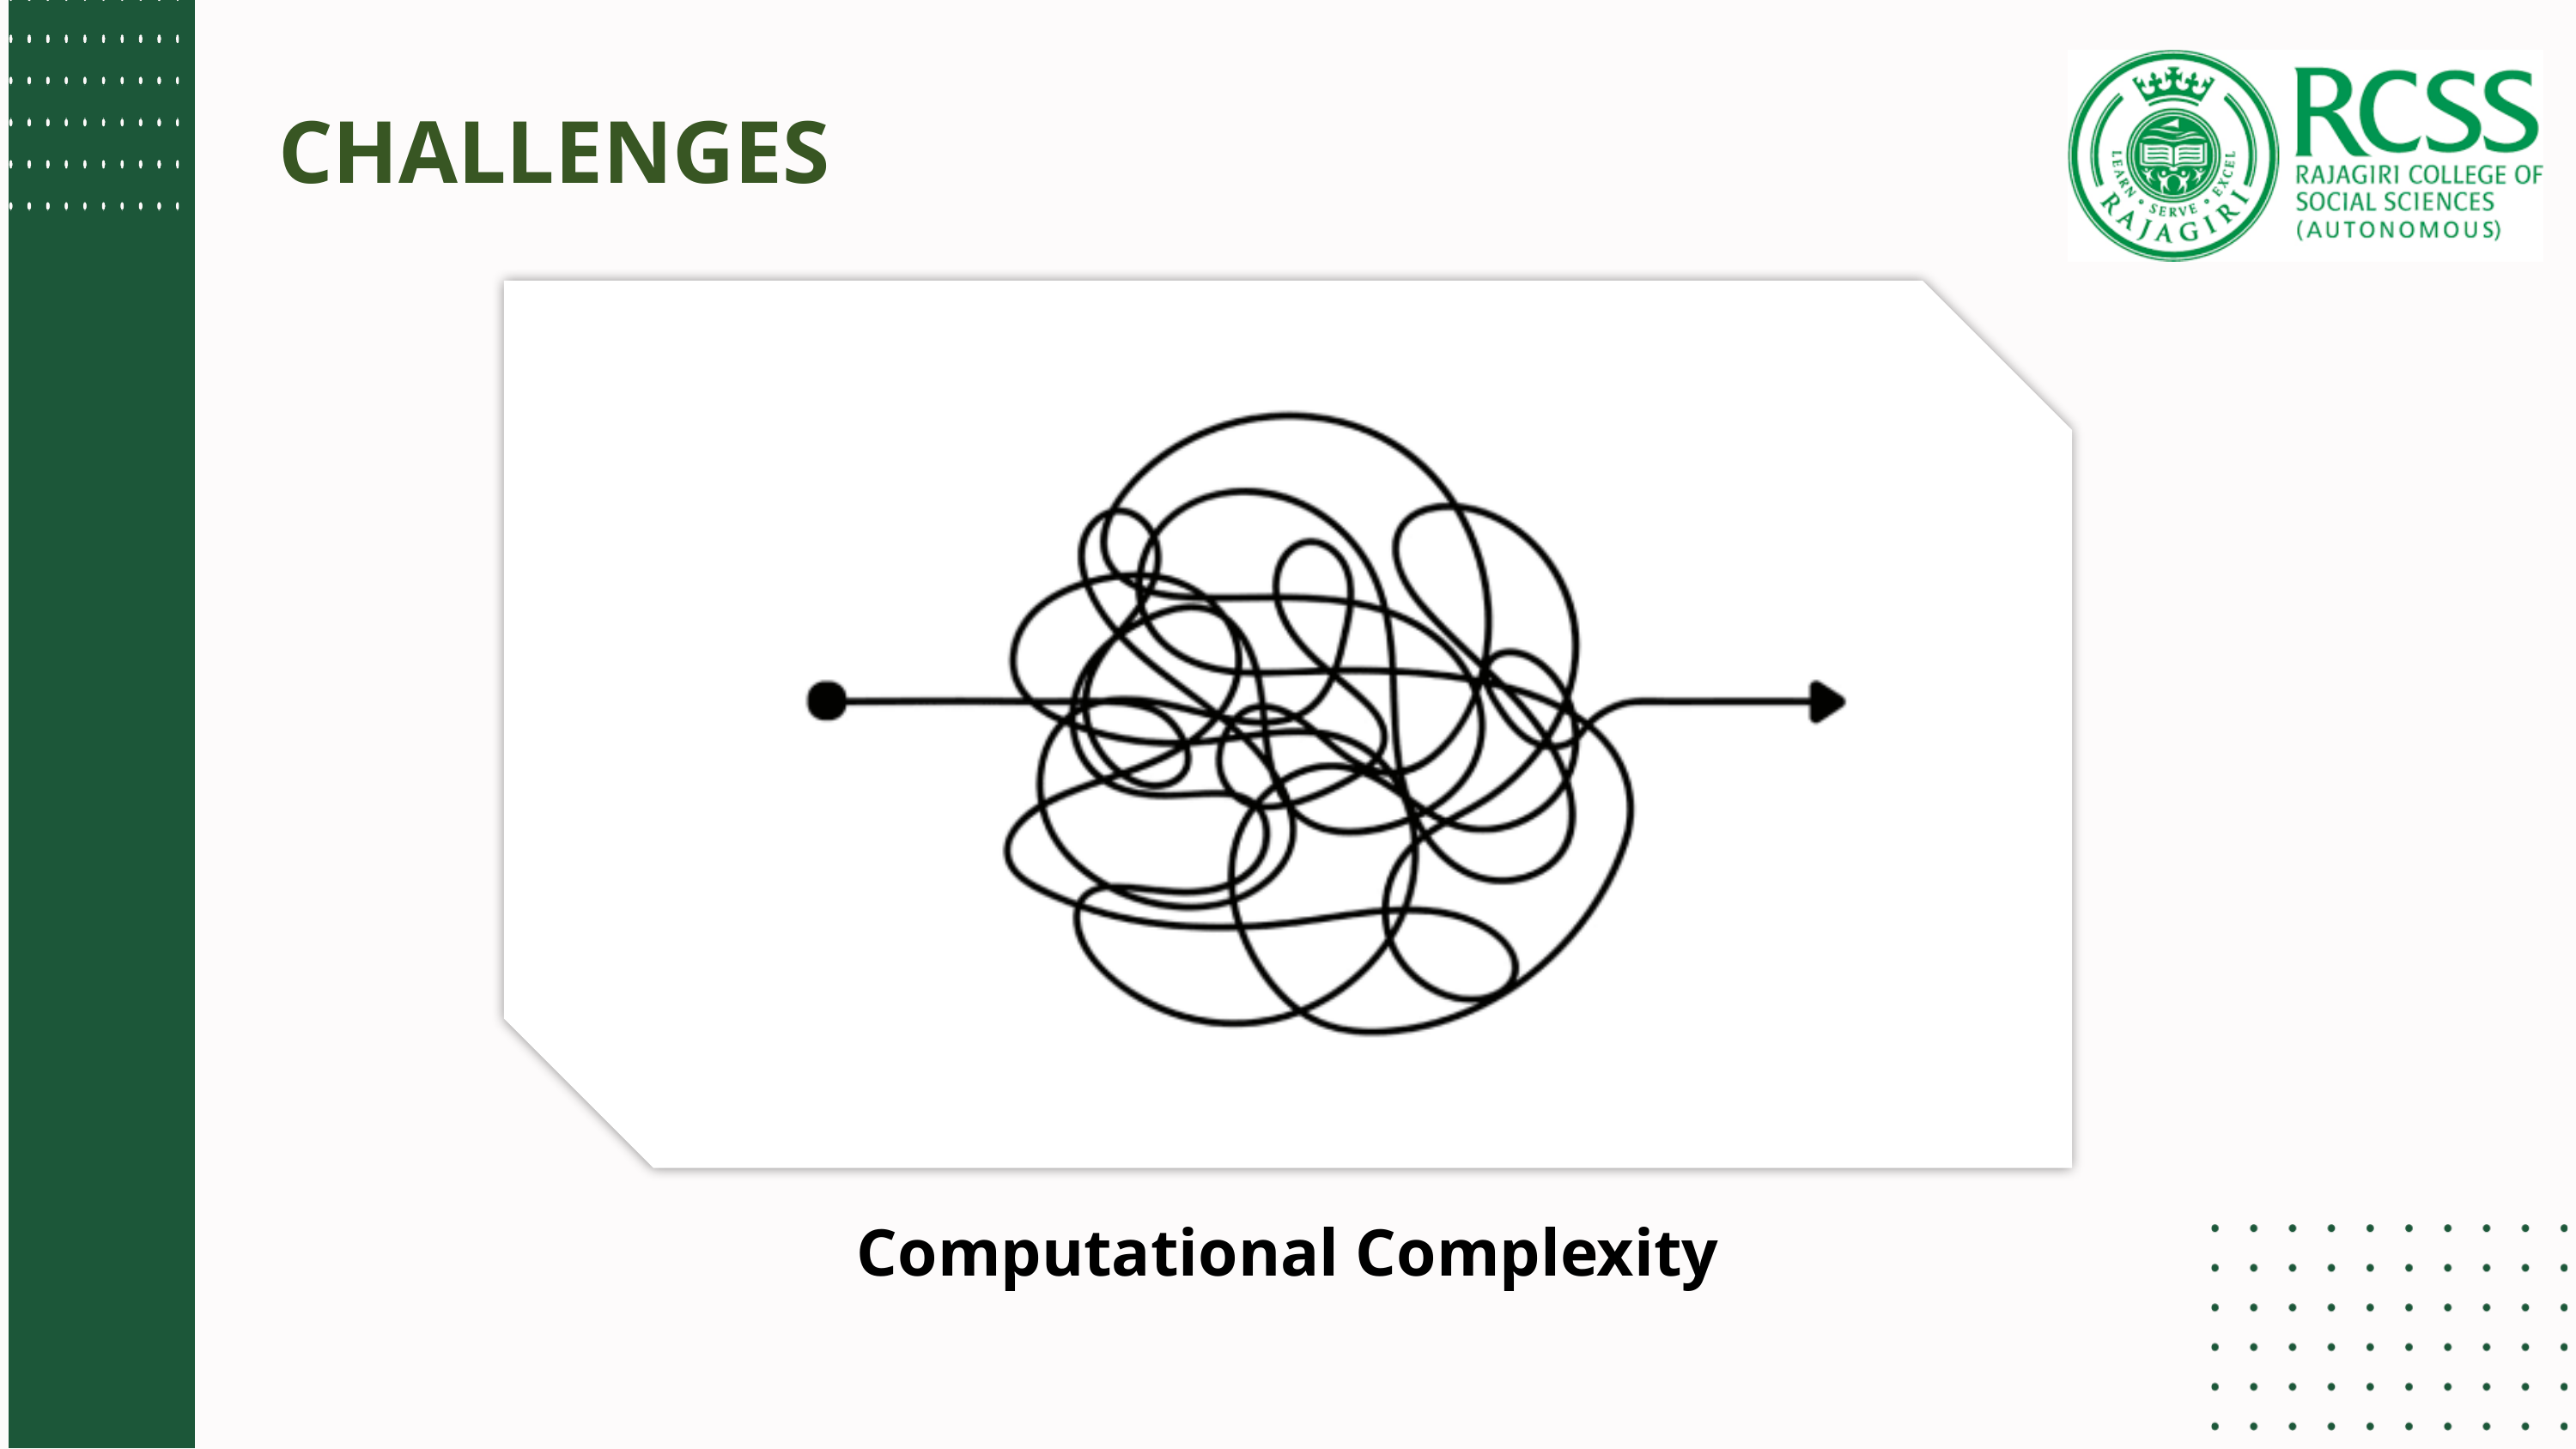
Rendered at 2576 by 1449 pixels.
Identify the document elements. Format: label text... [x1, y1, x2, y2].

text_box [8, 0, 195, 1449]
text_box Computational Complexity [510, 1204, 2066, 1295]
text_box [2211, 1224, 2568, 1431]
picture [2067, 50, 2543, 262]
text_box CHALLENGES [278, 109, 1984, 203]
picture [509, 286, 2066, 1162]
